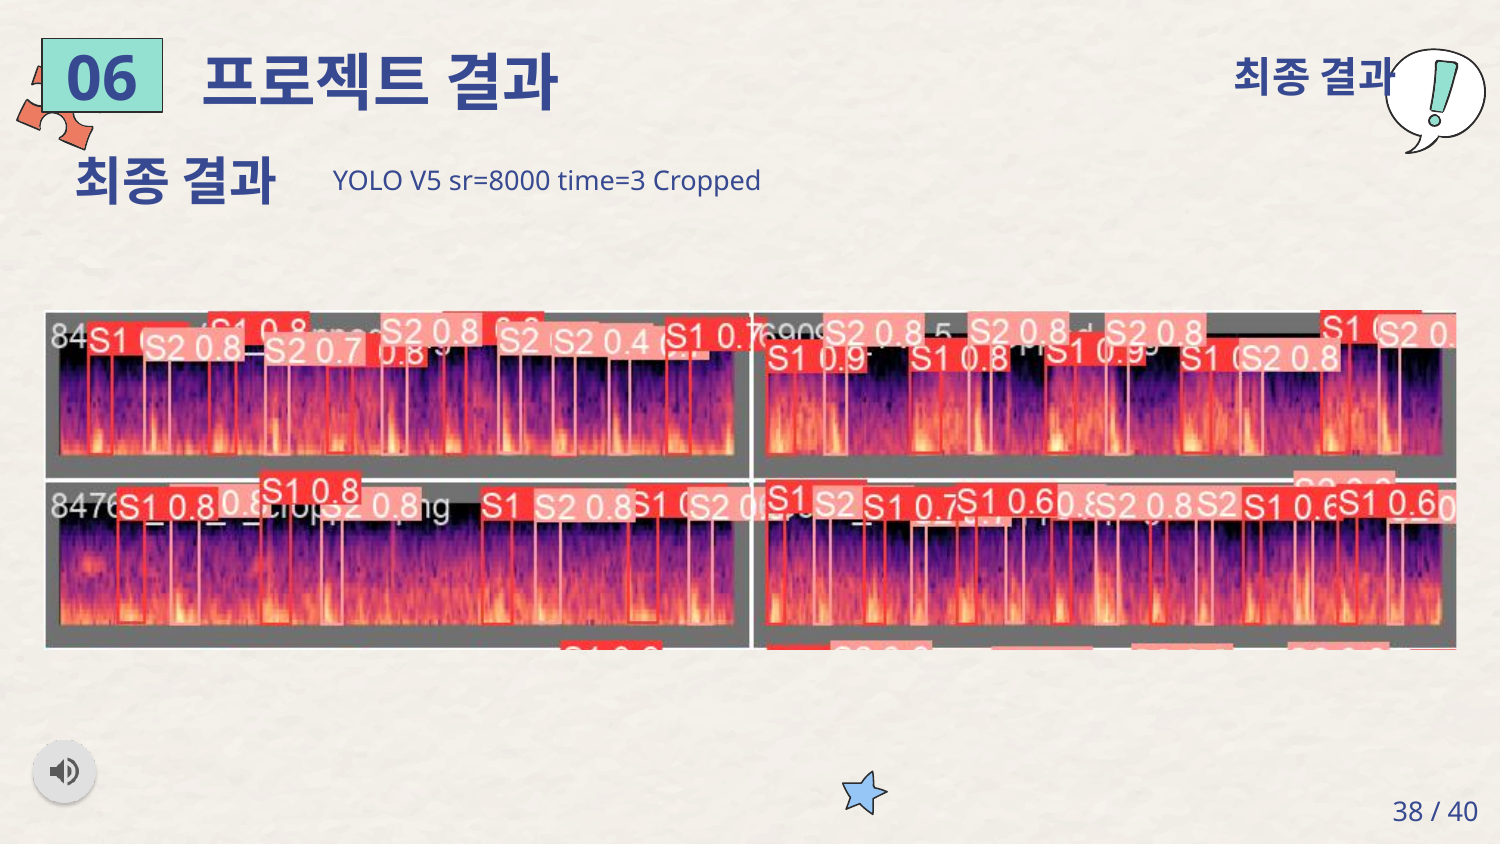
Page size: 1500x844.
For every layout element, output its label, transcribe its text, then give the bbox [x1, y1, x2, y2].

text_box 최종 결과 [1036, 28, 1412, 116]
slide_number ‹#› / 40 [1361, 779, 1494, 844]
picture [43, 310, 1457, 651]
text_box YOLO V5 sr=8000 time=3 Cropped [317, 148, 1182, 211]
text_box 프로젝트 결과 [186, 28, 898, 123]
picture [26, 733, 102, 810]
text_box 06 [42, 38, 163, 112]
text_box 최종 결과 [59, 133, 1355, 227]
